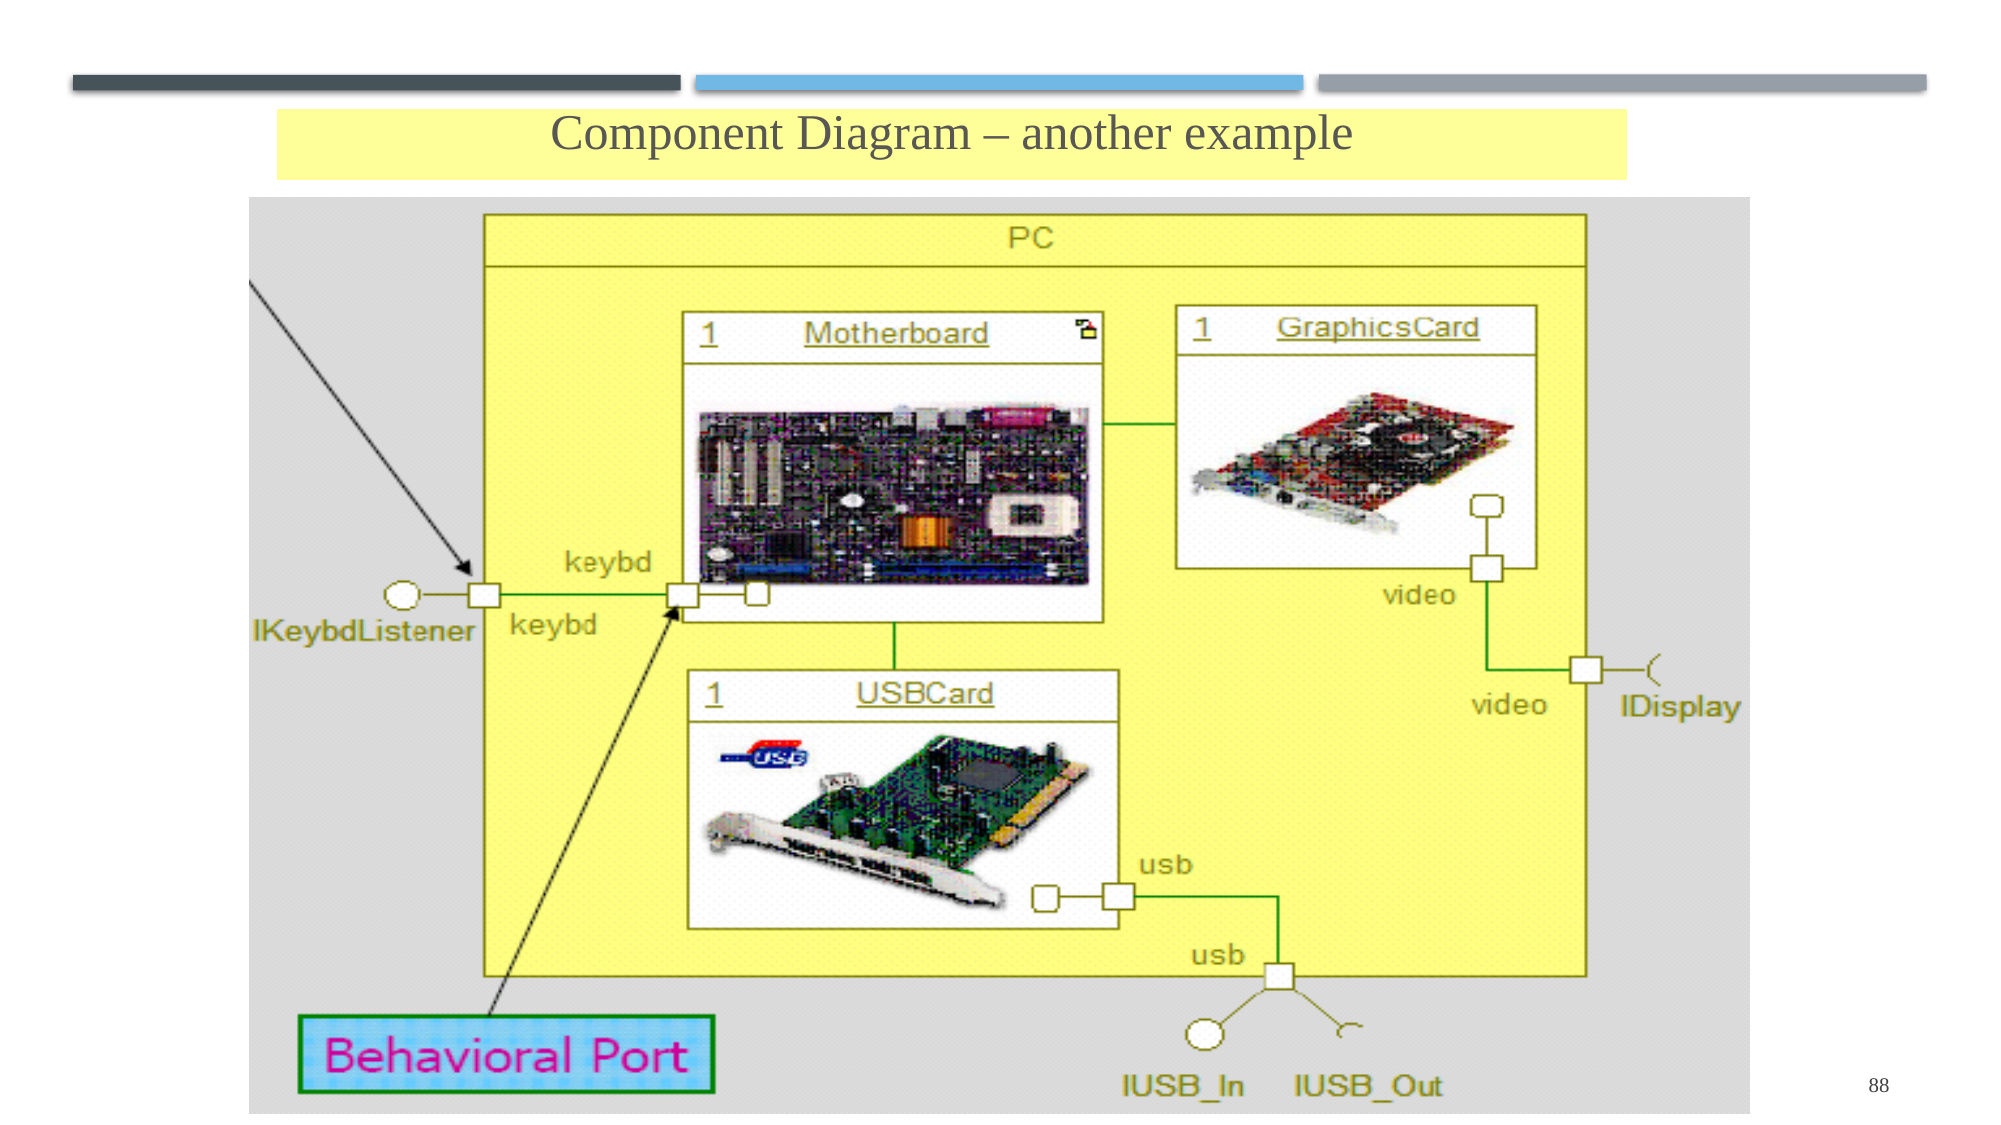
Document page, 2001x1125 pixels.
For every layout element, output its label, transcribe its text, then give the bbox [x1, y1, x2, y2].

slide_number 88 [1754, 1053, 1905, 1114]
text_box Component Diagram – another example [277, 109, 1628, 180]
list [249, 197, 1751, 1115]
